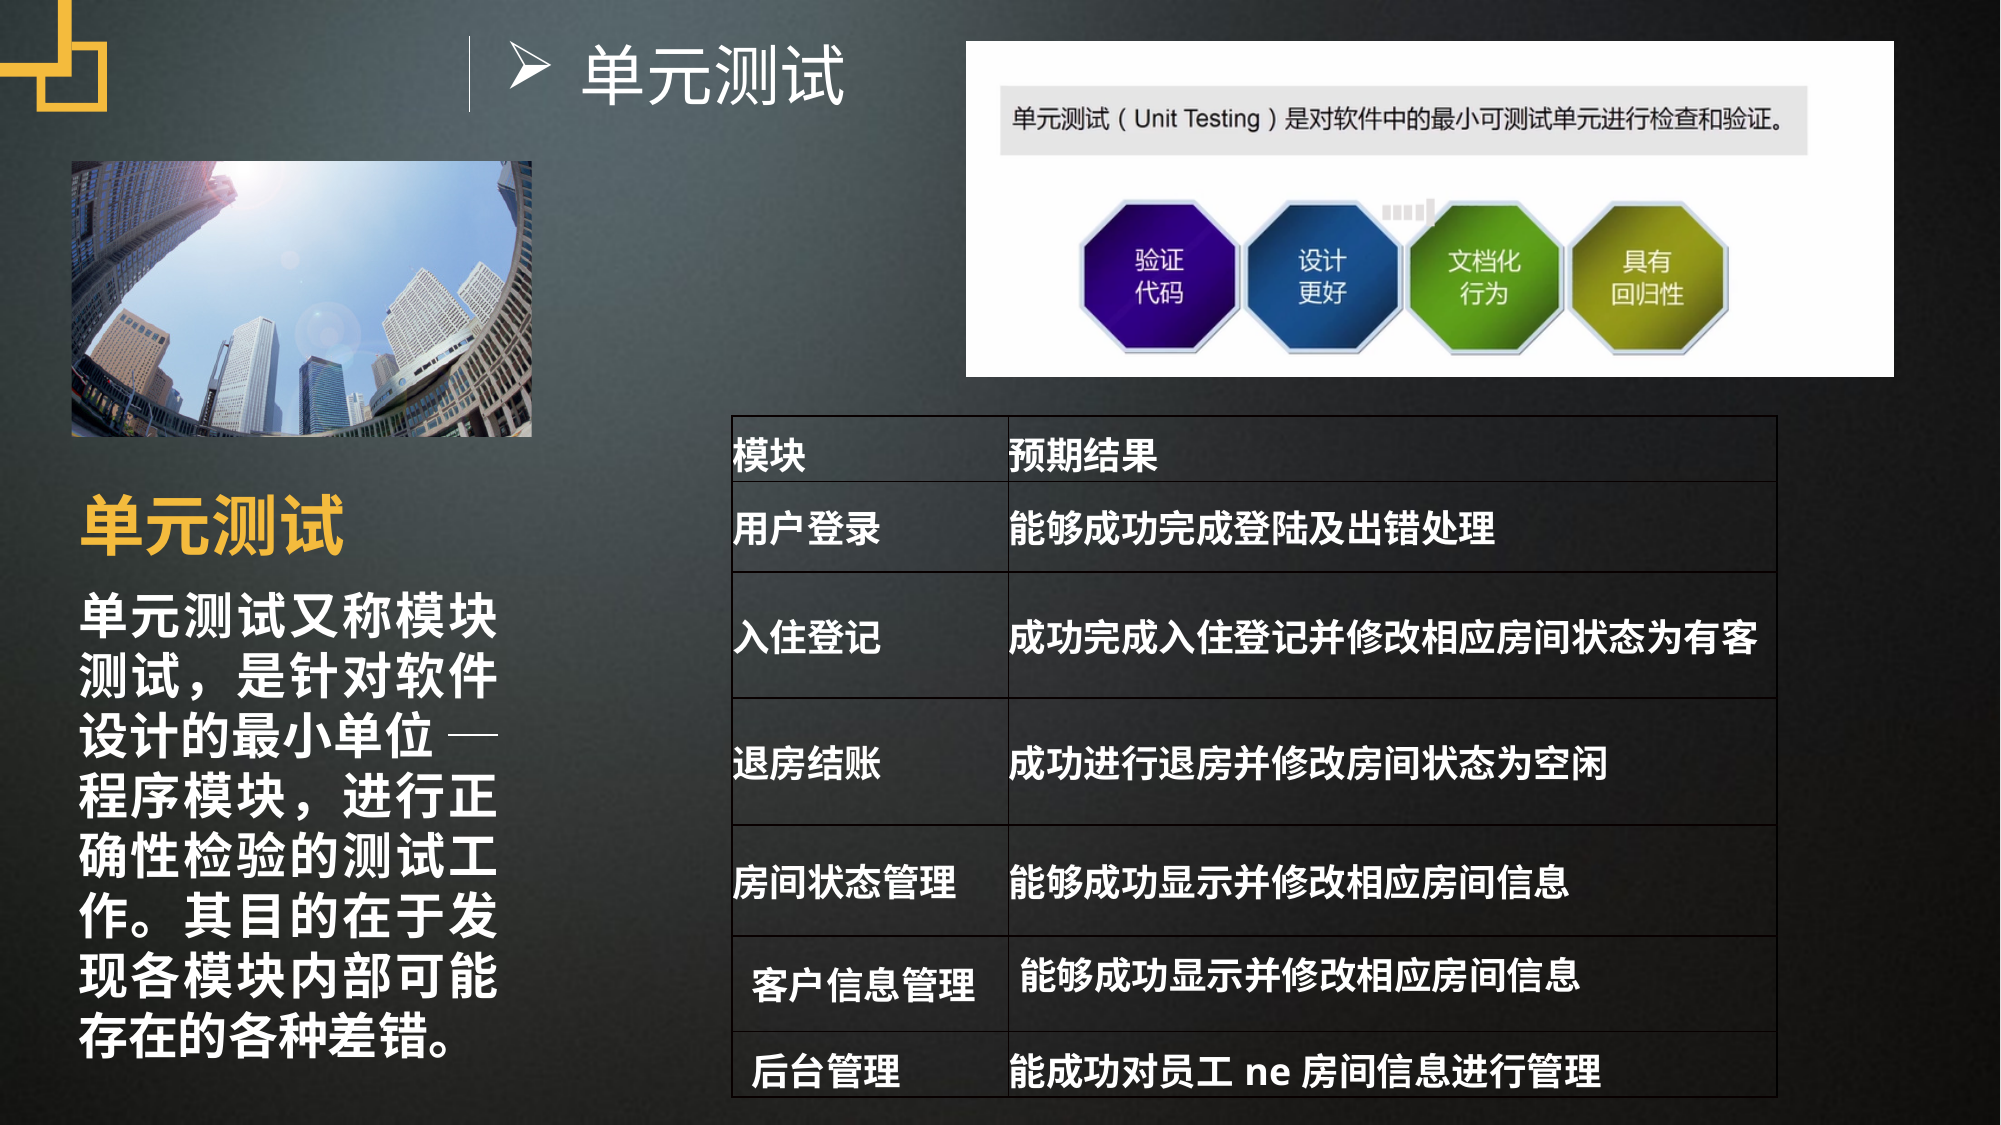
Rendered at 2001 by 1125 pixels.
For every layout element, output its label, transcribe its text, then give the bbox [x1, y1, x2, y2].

table_cell 成功进行退房并修改房间状态为空闲 [1009, 699, 1776, 824]
table_cell 退房结账 [733, 699, 1008, 824]
picture [0, 0, 2001, 1125]
table_cell 后台管理 [733, 1032, 1008, 1096]
table_cell 能成功对员工ne房间信息进行管理 [1009, 1032, 1776, 1096]
table_cell 能够成功显示并修改相应房间信息 [1009, 826, 1776, 935]
text_box 单元测试 [490, 26, 946, 122]
table_cell 能够成功完成登陆及出错处理 [1009, 482, 1776, 571]
table_cell 房间状态管理 [733, 826, 1008, 935]
table_cell 能够成功显示并修改相应房间信息 [1009, 937, 1776, 1031]
table_cell 用户登录 [733, 482, 1008, 571]
table_cell 成功完成入住登记并修改相应房间状态为有客 [1009, 573, 1776, 697]
text_box 单元测试又称模块测试，是针对软件设计的最小单位 ─ 程序模块，进行正确性检验的测试工作。其目的在于发现各模块内部可能存在的各种差错。 [63, 576, 514, 1072]
table_header 预期结果 [1009, 417, 1776, 481]
text_box 单元测试 [63, 476, 540, 572]
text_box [0, 2, 110, 110]
table_header 模块 [733, 417, 1008, 481]
table_cell 入住登记 [733, 573, 1008, 697]
table_cell 客户信息管理 [733, 937, 1008, 1031]
